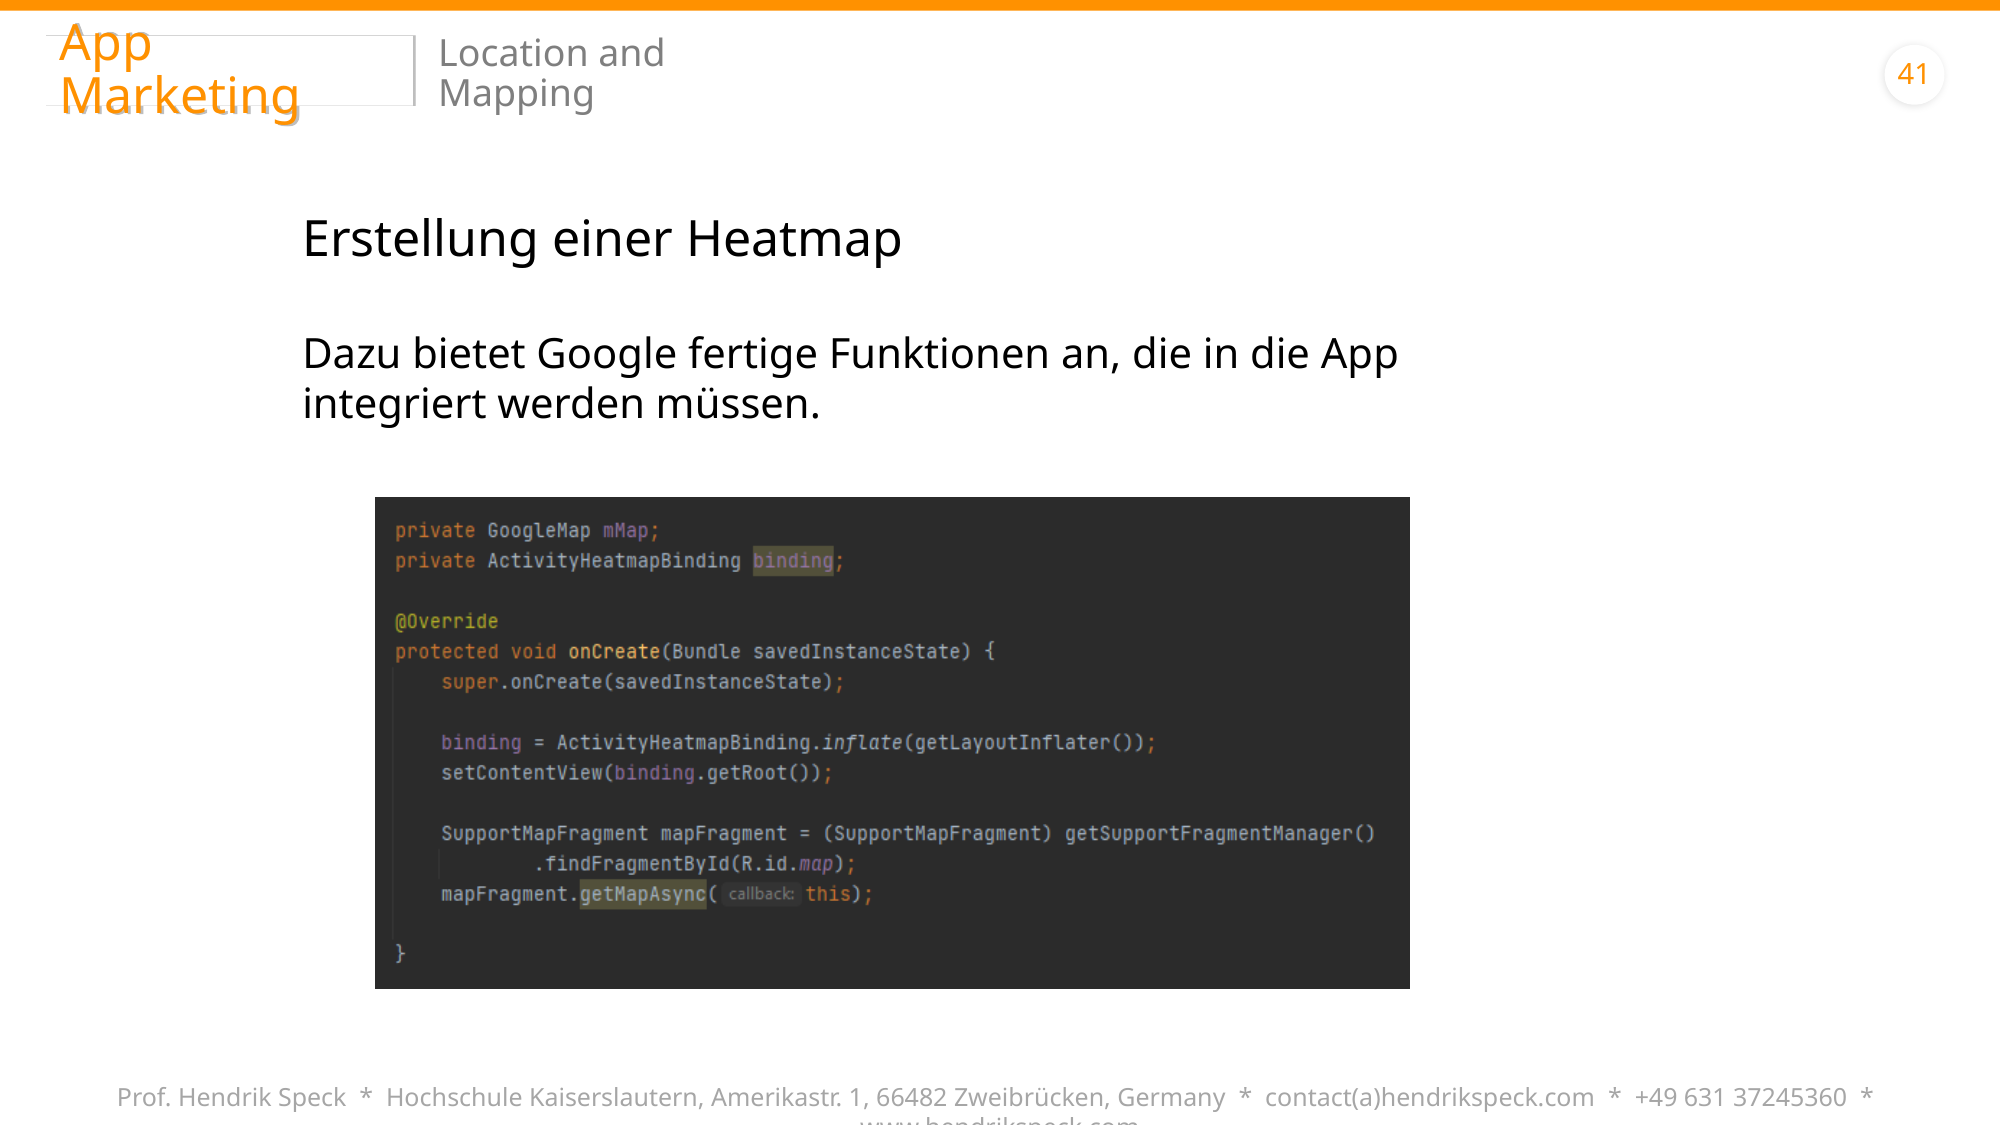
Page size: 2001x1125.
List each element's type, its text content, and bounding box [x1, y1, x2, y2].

list Location and Mapping [414, 46, 823, 103]
list App Marketing [44, 35, 413, 106]
text_box Erstellung einer Heatmap Dazu bietet Google fertige Funktionen an, die in die App integriert werden müssen. [287, 199, 1497, 494]
picture [375, 497, 1410, 989]
slide_number 41 [1871, 49, 1958, 101]
